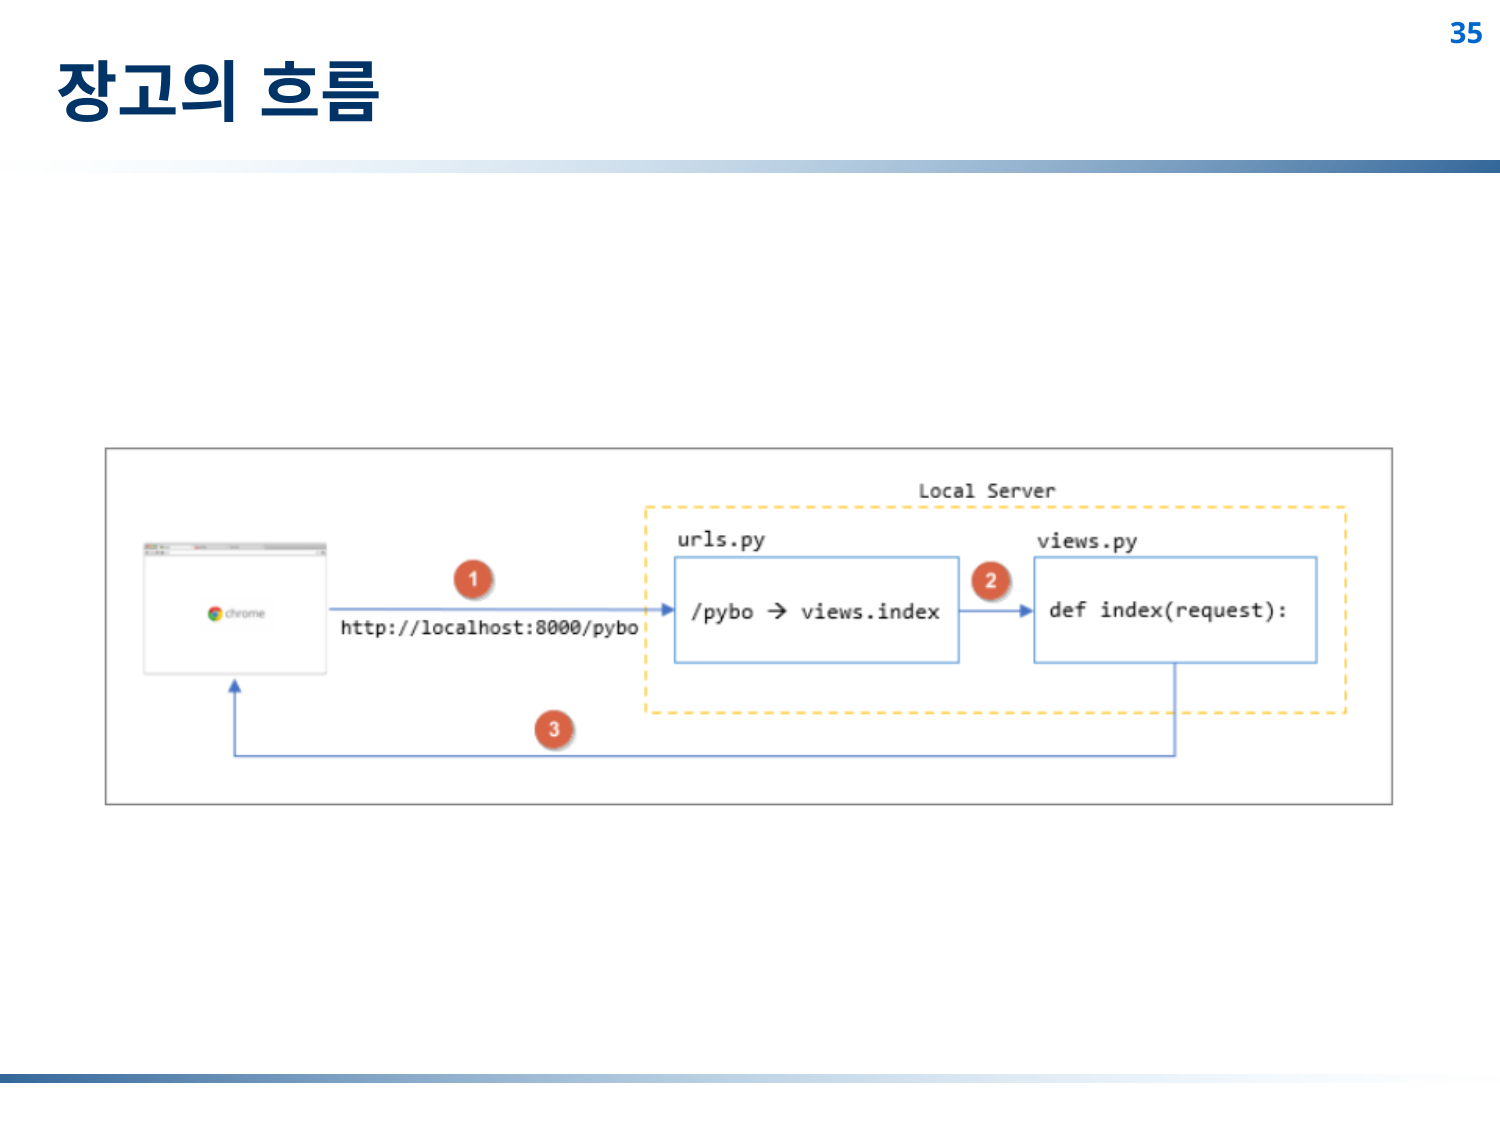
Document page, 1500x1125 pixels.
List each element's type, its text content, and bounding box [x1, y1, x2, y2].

title 장고의 흐름 [41, 19, 1424, 161]
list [77, 429, 1423, 826]
